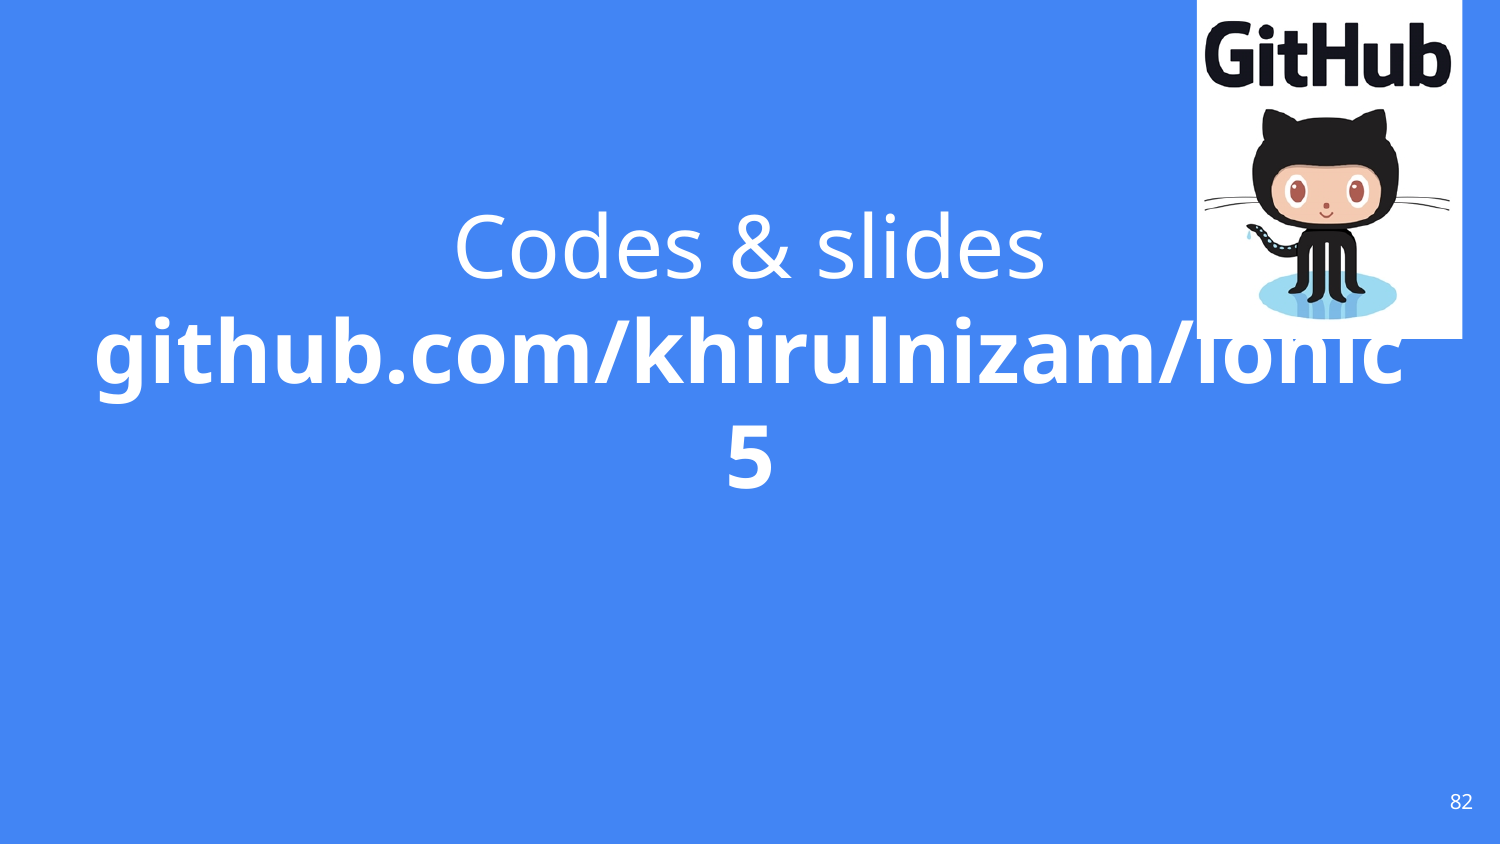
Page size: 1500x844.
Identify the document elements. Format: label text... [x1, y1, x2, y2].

title Codes & slides github.com/khirulnizam/ionic5 [75, 265, 1425, 432]
picture [1196, 0, 1463, 339]
slide_number 82 [1398, 770, 1489, 835]
